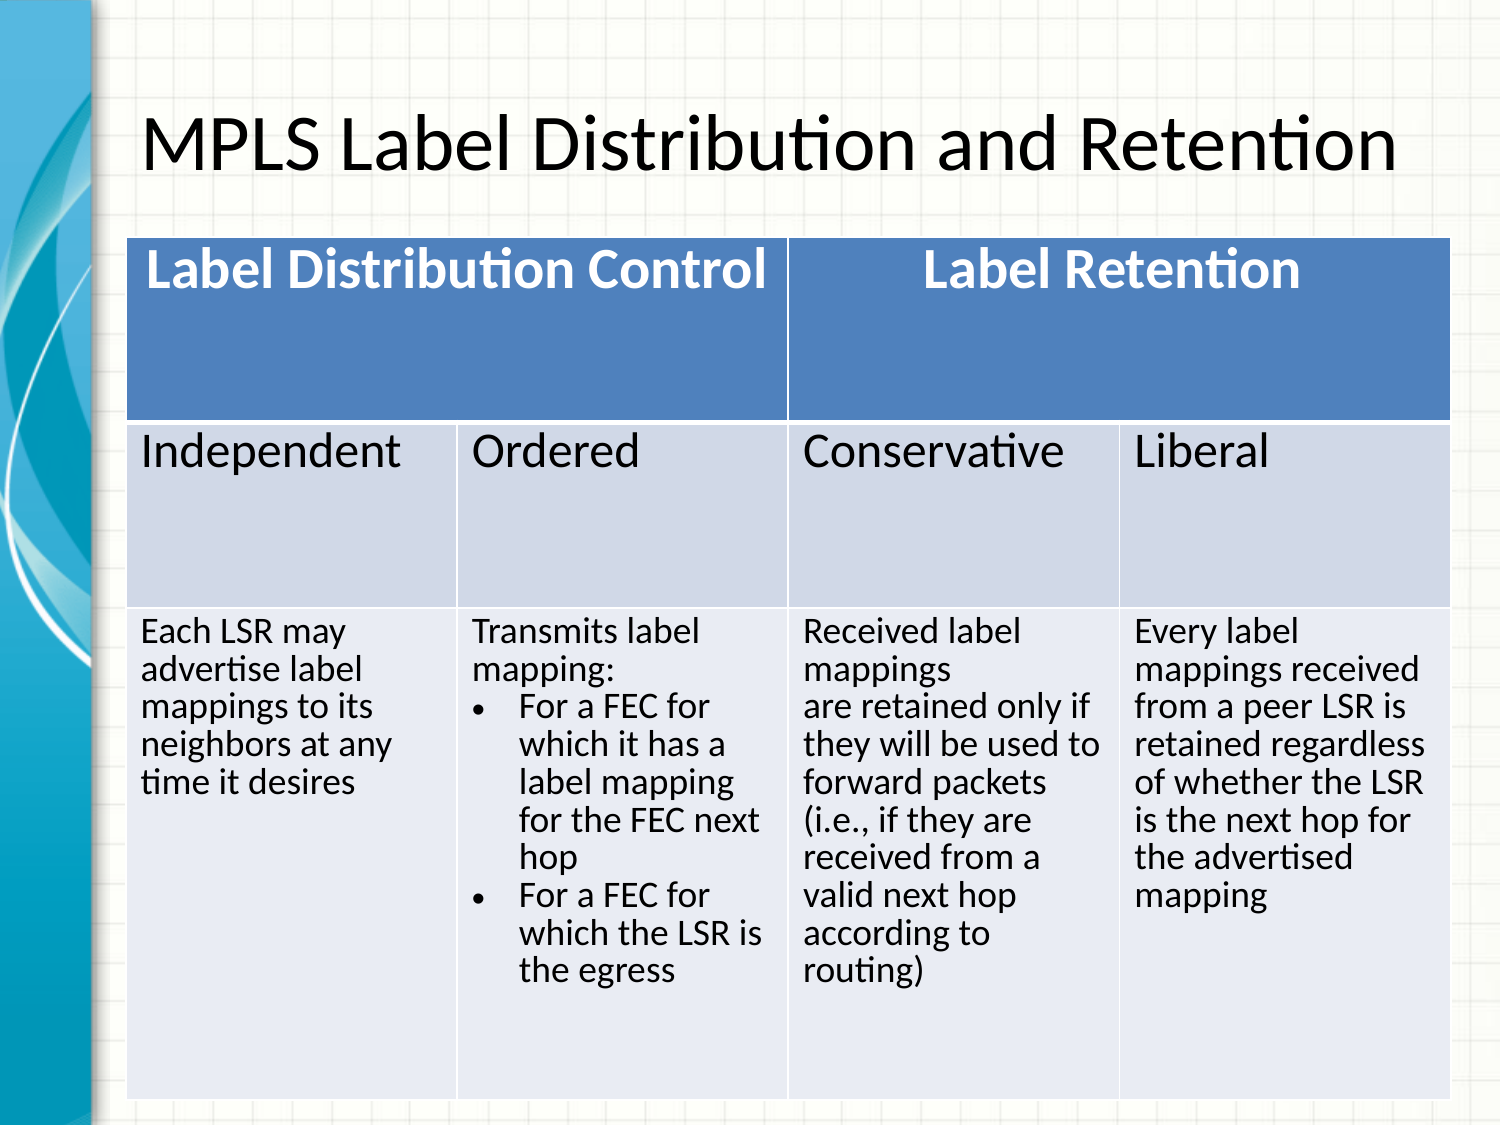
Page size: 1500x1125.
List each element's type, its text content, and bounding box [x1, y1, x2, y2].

table_cell Independent [127, 425, 456, 607]
table_cell Ordered [458, 425, 787, 607]
table_header Label Retention [789, 238, 1450, 420]
table_cell Liberal [1120, 425, 1450, 607]
table_cell Received label mappings are retained only if they will be used to forward packets (i.e., if they are received from a valid next hop according to routing) [789, 609, 1119, 1099]
table_cell Every label mappings received from a peer LSR is retained regardless of whether the LSR is the next hop for the advertised mapping [1120, 609, 1450, 1099]
picture [0, 0, 1500, 1125]
table_cell Each LSR may advertise label mappings to its neighbors at any time it desires [127, 609, 456, 1099]
table_cell Conservative [789, 425, 1119, 607]
table_header Label Distribution Control [127, 238, 787, 420]
table_cell Transmits label mapping: For a FEC for which it has a label mapping for the FEC next hop For a FEC for which the LSR is the egress [458, 609, 787, 1099]
title MPLS Label Distribution and Retention [125, 44, 1450, 232]
